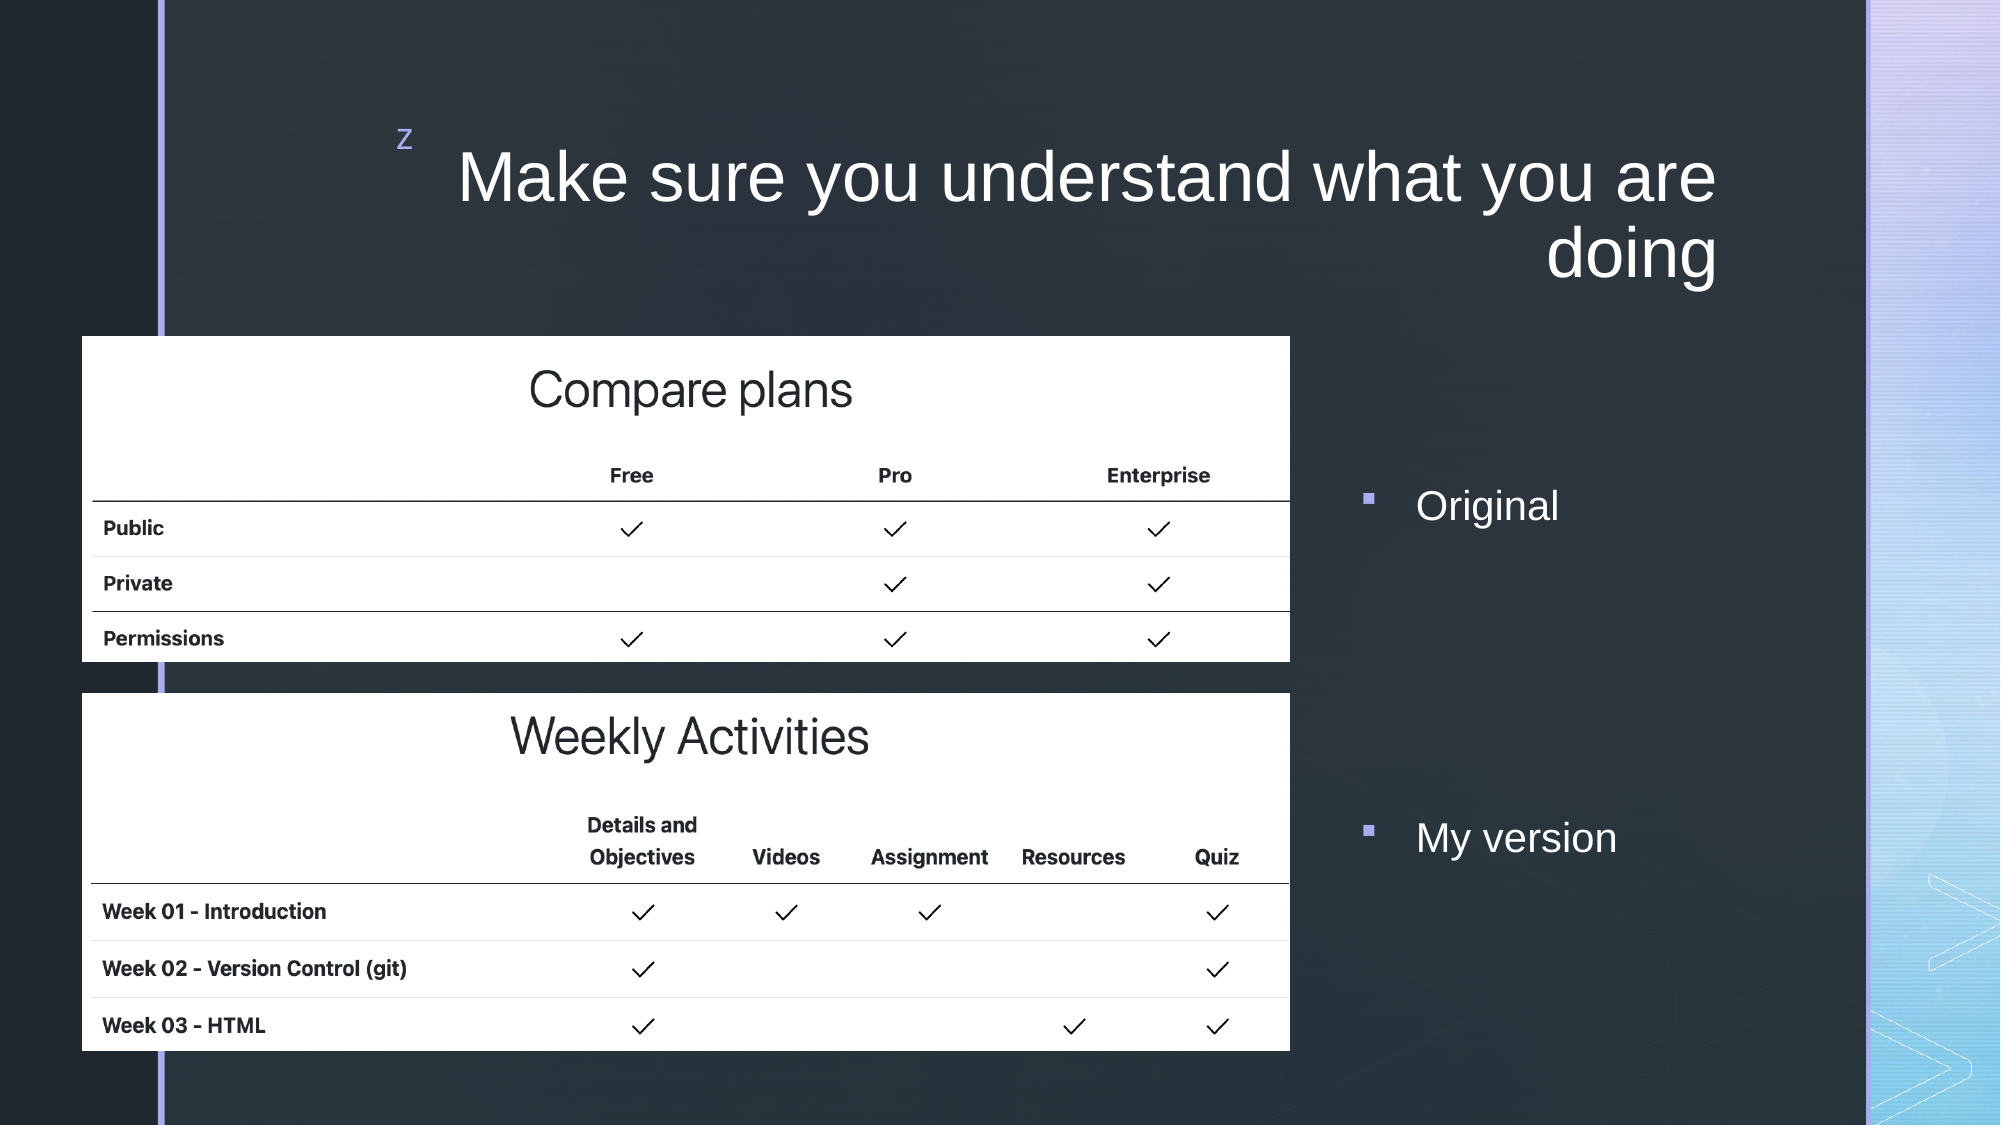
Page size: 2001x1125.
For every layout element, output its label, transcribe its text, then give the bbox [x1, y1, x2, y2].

title Make sure you understand what you are doing [428, 132, 1734, 310]
picture [1871, 0, 2001, 1125]
list Original My version [1344, 336, 1734, 993]
picture [81, 336, 1291, 662]
picture [81, 693, 1291, 1051]
